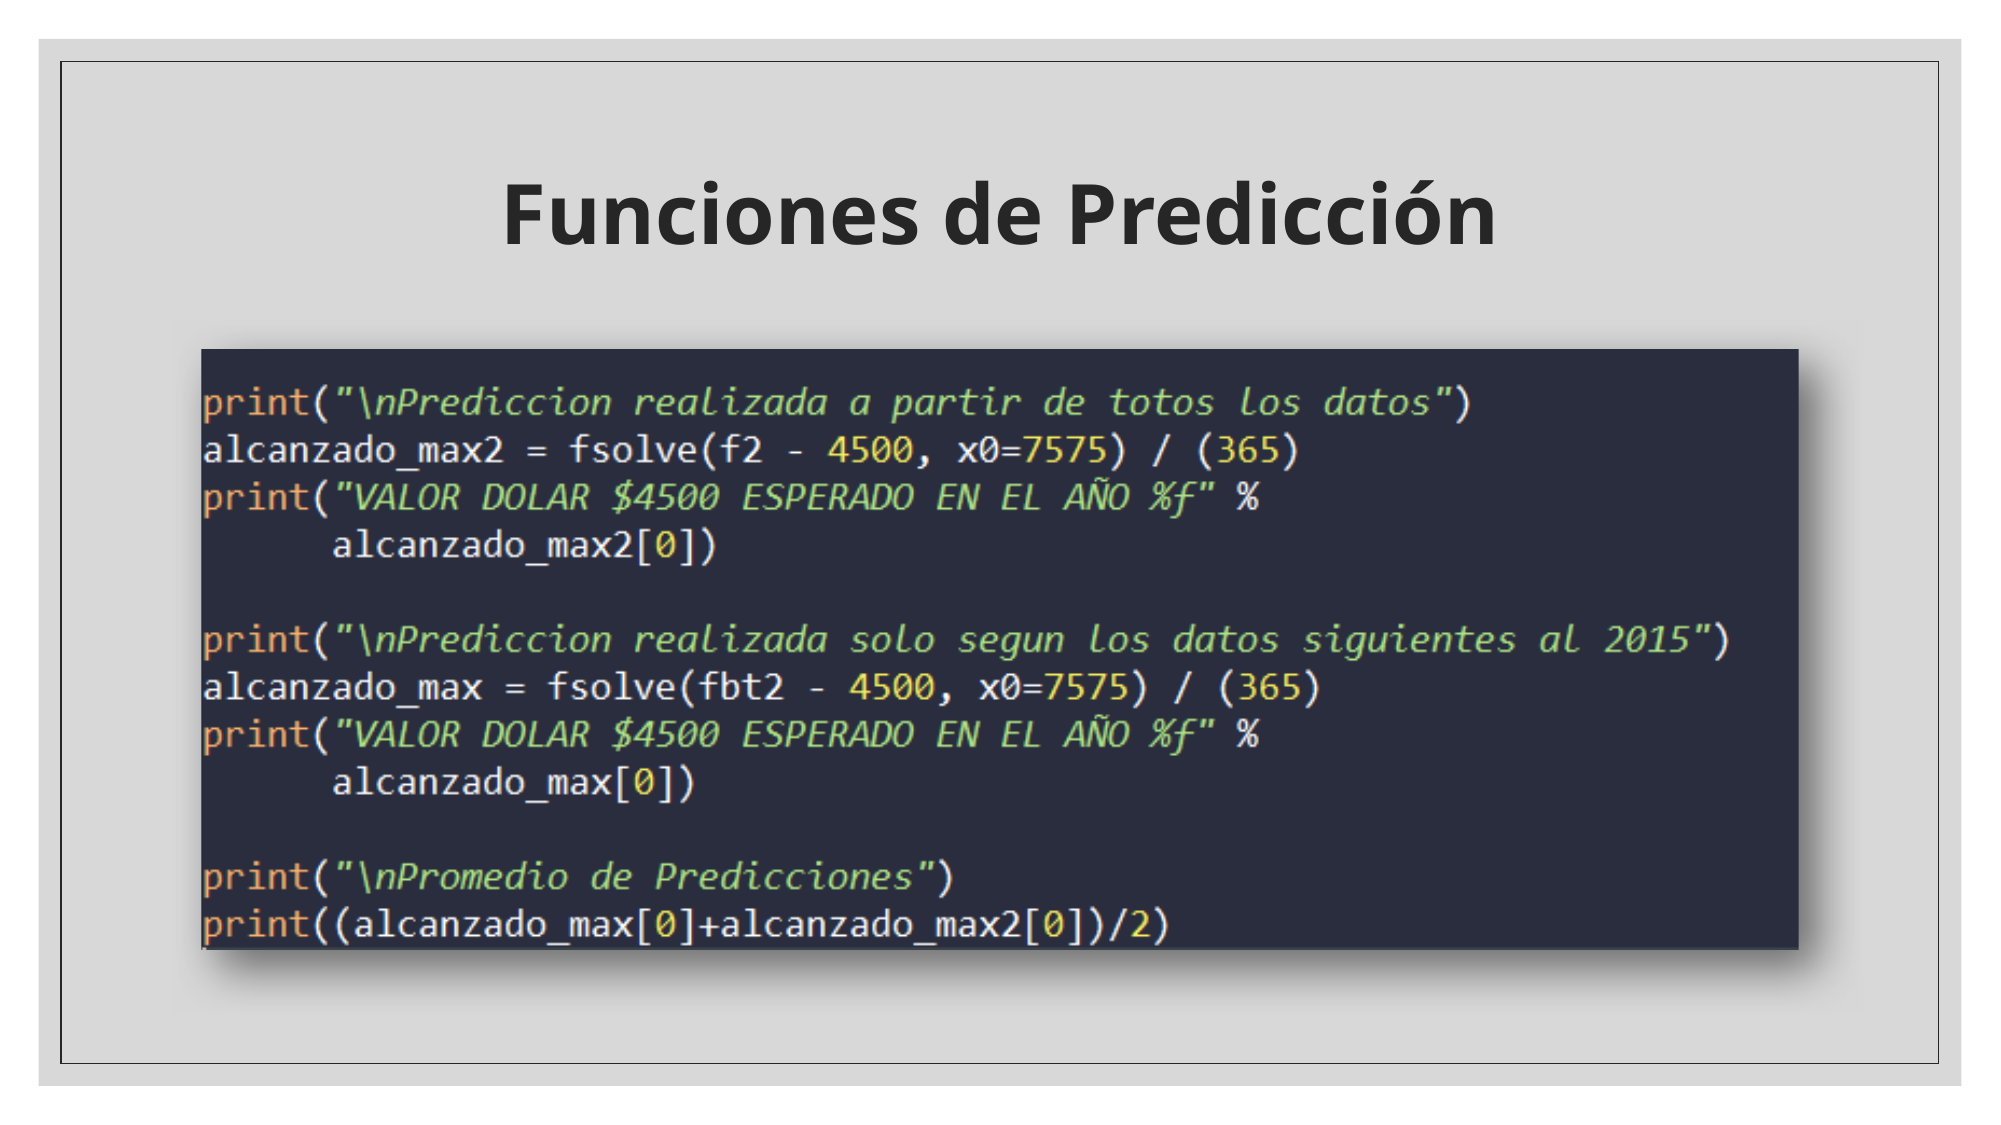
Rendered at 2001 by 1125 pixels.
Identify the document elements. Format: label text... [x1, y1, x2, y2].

picture [201, 349, 1799, 950]
title Funciones de Predicción [174, 105, 1825, 331]
